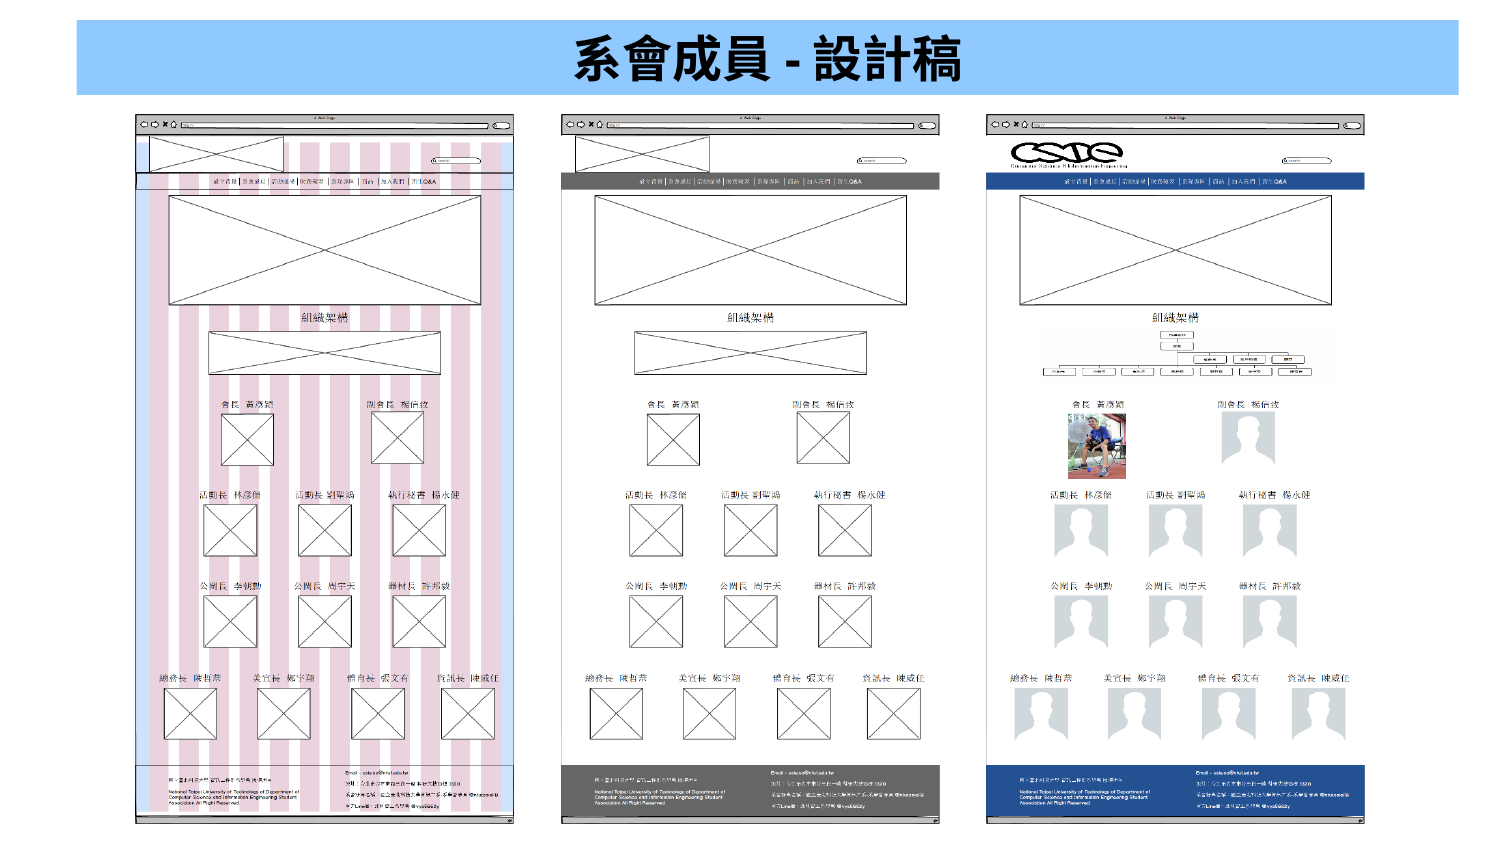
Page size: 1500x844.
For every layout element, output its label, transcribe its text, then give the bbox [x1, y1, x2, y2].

text_box 系會成員-設計稿 [76, 20, 1459, 95]
picture [560, 114, 940, 824]
picture [986, 114, 1365, 824]
picture [135, 114, 514, 824]
